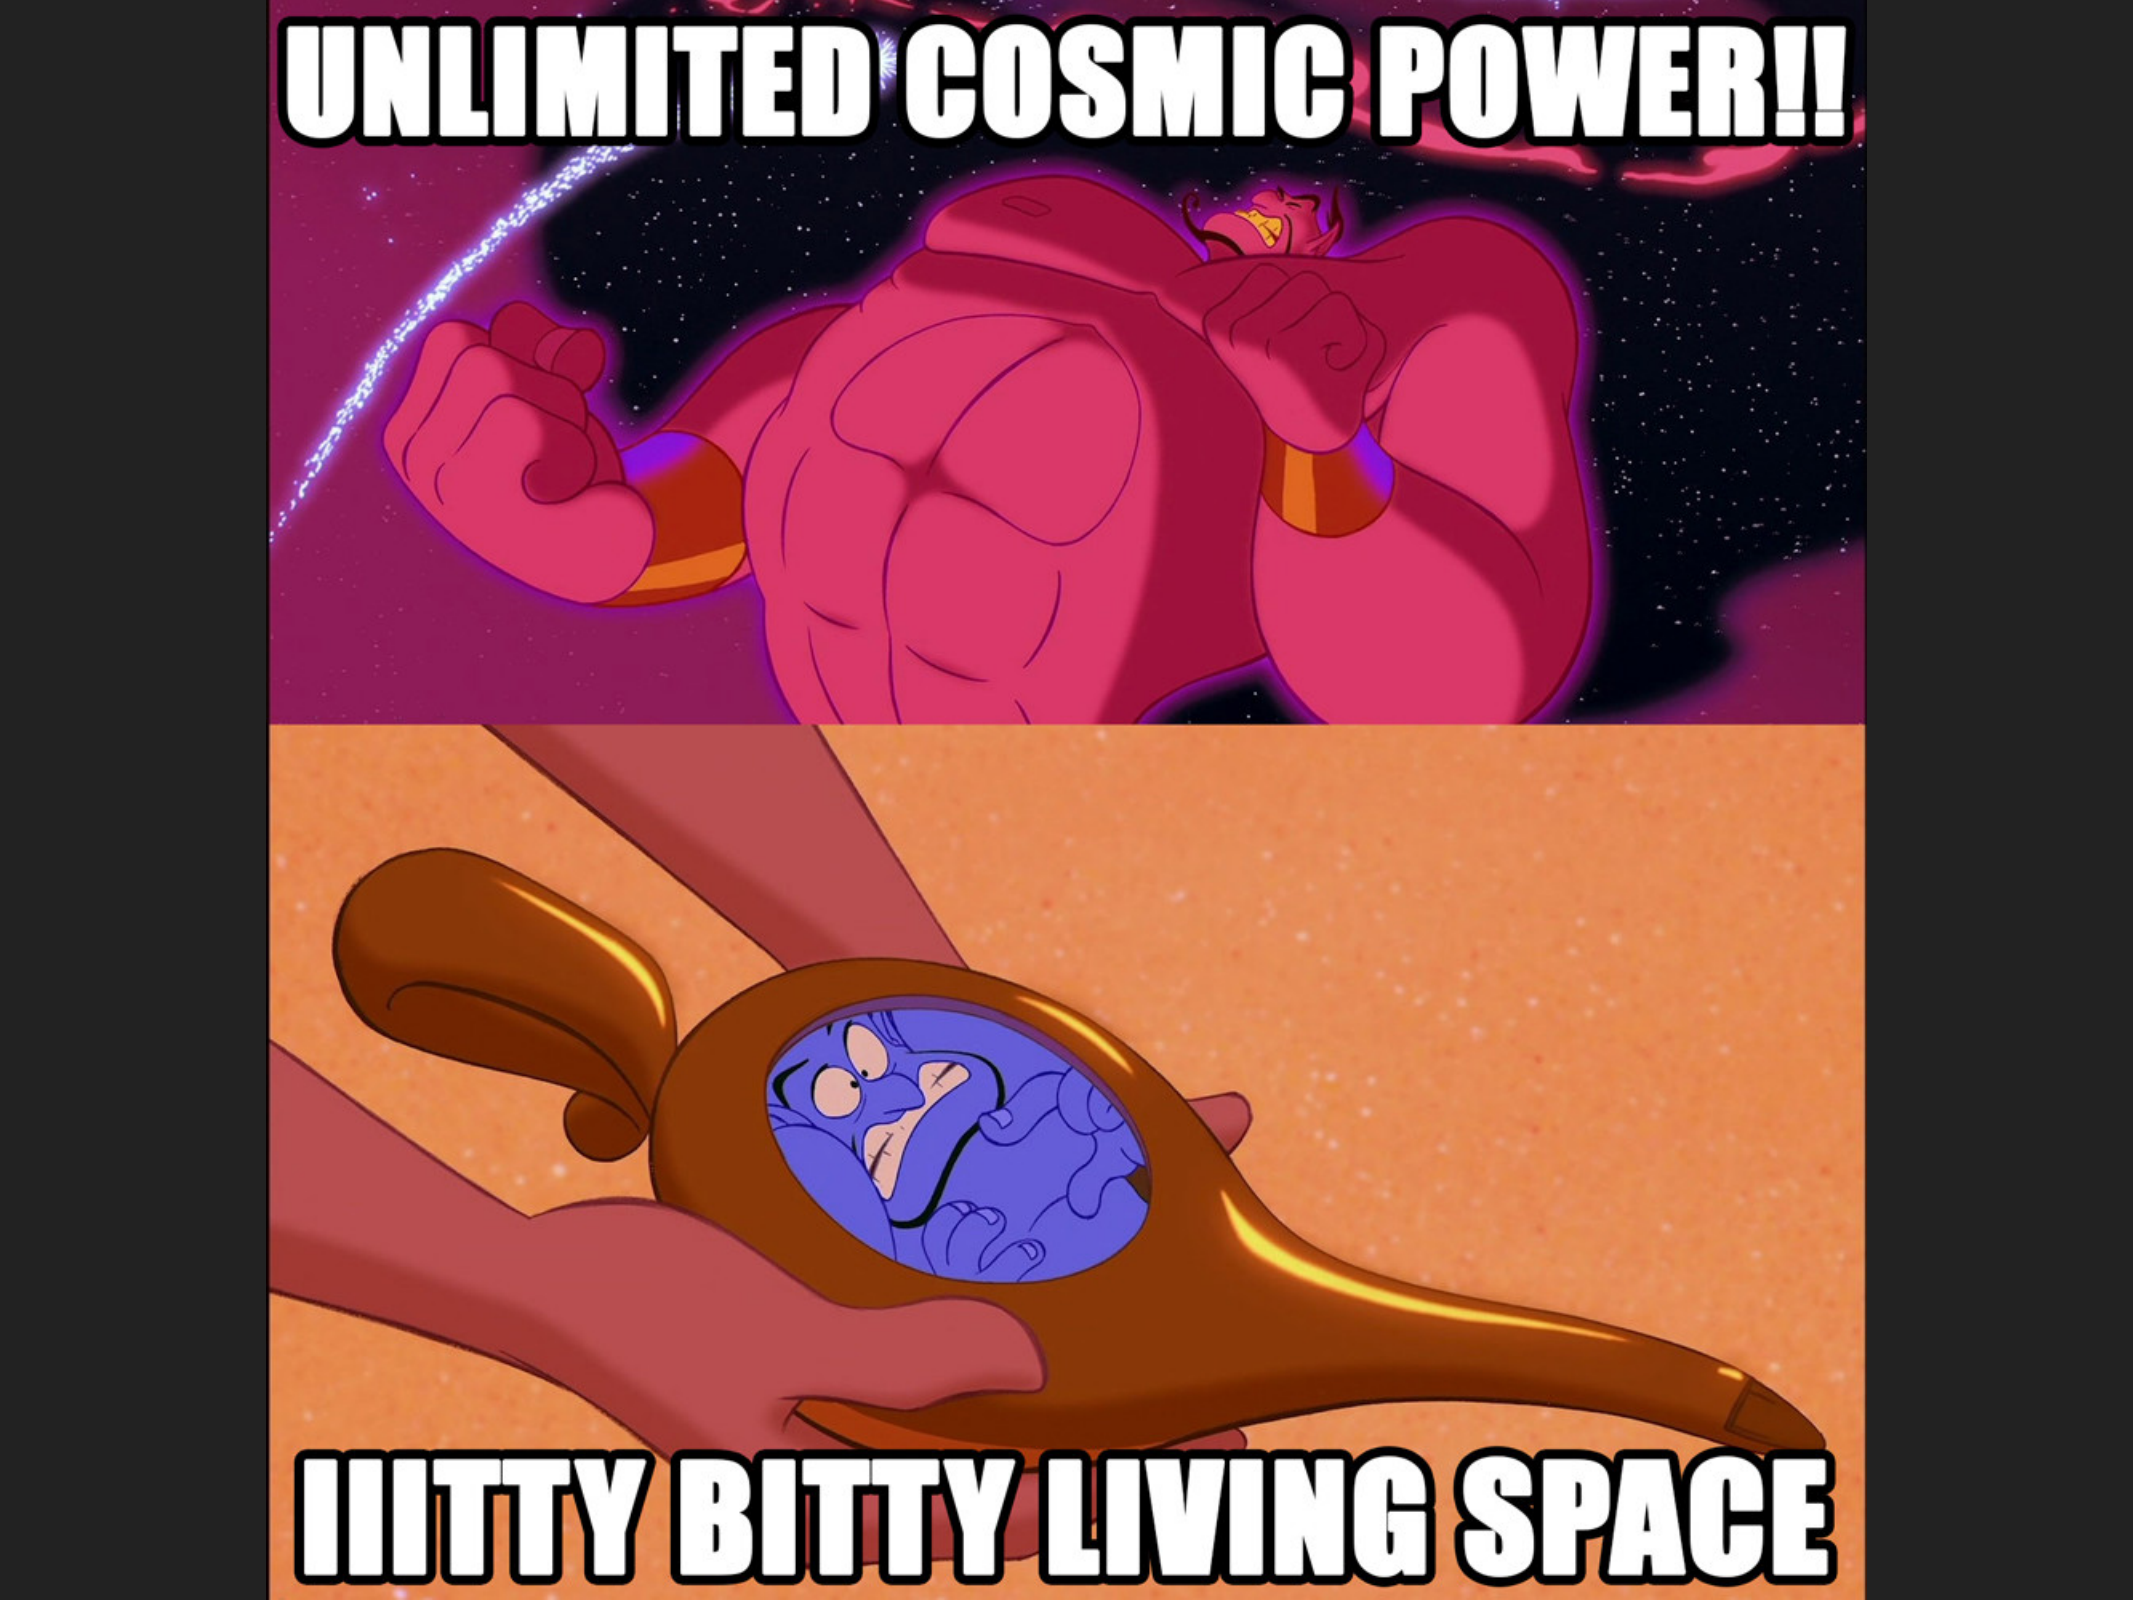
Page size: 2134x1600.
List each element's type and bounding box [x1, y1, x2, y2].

picture [266, 0, 1867, 1600]
